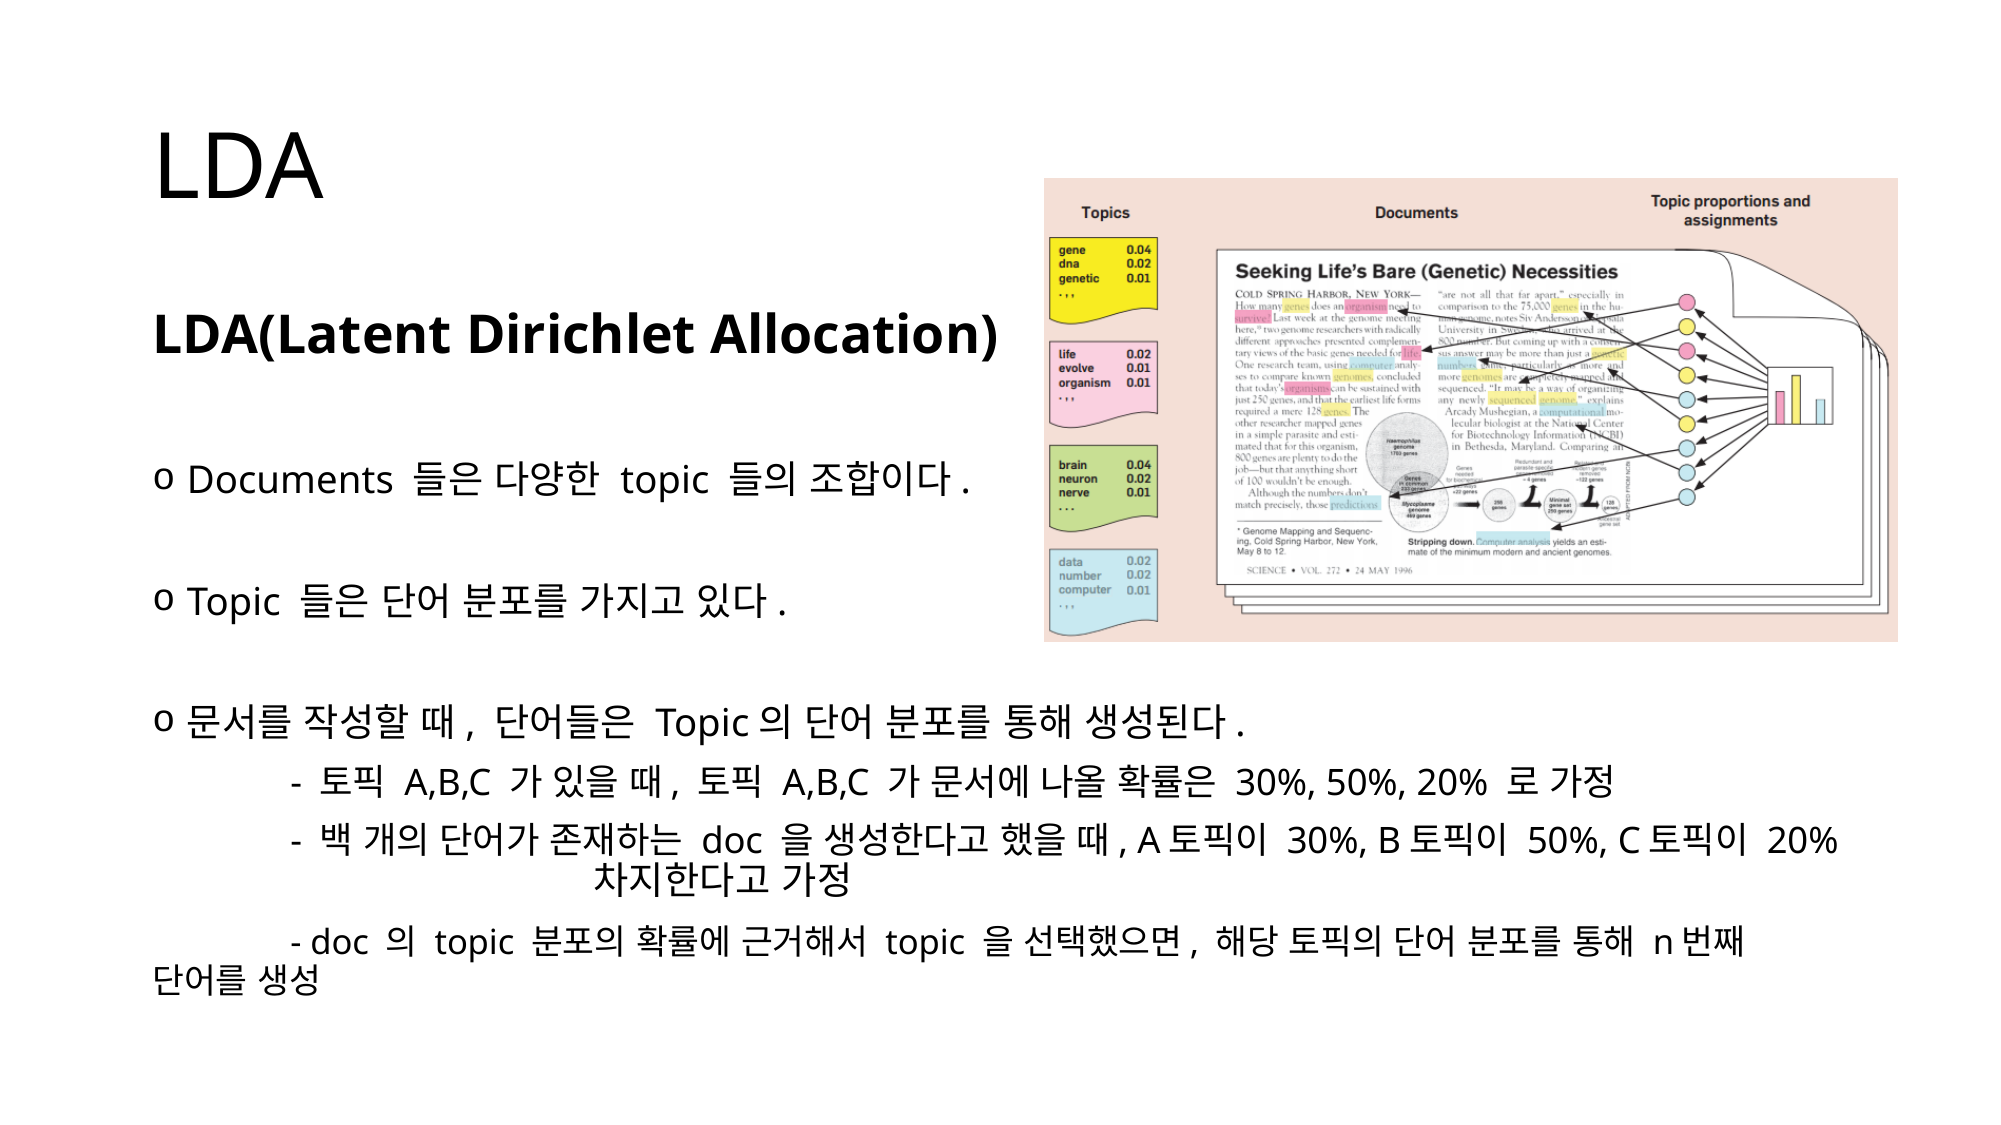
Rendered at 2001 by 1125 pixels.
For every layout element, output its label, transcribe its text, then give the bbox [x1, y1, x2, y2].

picture [1044, 178, 1898, 642]
title LDA [137, 59, 1863, 278]
list LDA(Latent Dirichlet Allocation) Documents 들은 다양한 topic 들의 조합이다. Topic 들은 단어 분포를 가지고 있다. 문서를 작성할 때, 단어들은 Topic의 단어 분포를 통해 생성된다. - 토픽 A,B,C 가 있을 때, 토픽 A,B,C 가 문서에 나올 확률은 30%, 50%, 20% 로 가정 - 백 개의 단어가 존재하는 doc 을 생성한다고 했을 때, A토픽이 30%, B토픽이 50%, C토픽이 20% 차지한다고 가정 - doc 의 topic 분포의 확률에 근거해서 topic 을 선택했으면, 해당 토픽의 단어 분포를 통해 n번째 단어를 생성 [137, 299, 1863, 1014]
